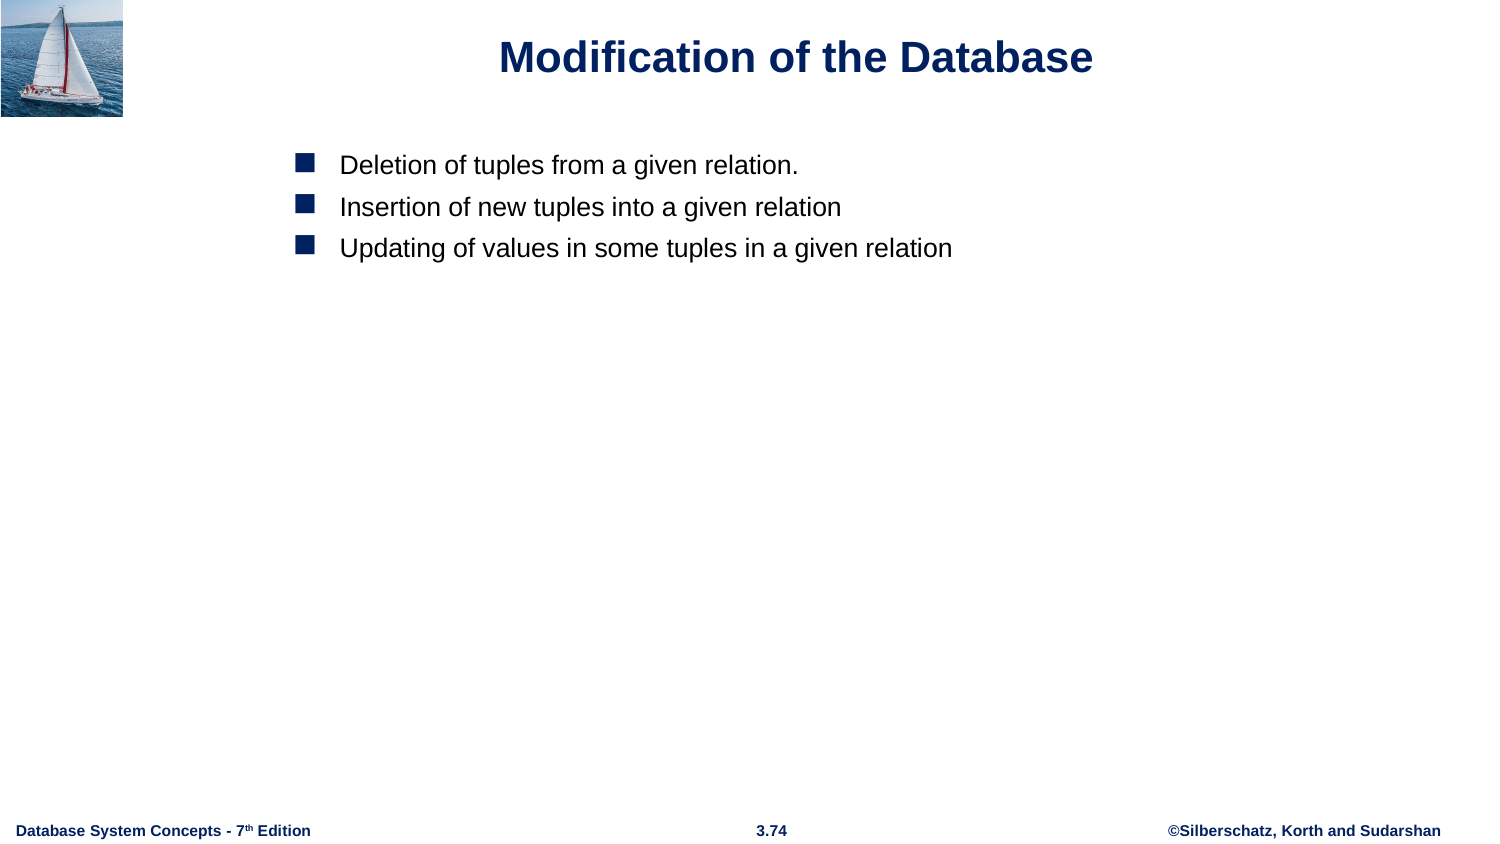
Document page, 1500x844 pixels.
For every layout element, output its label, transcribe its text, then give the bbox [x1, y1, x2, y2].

title Modification of the Database [299, 13, 1294, 90]
picture [0, 0, 123, 117]
list Deletion of tuples from a given relation. Insertion of new tuples into a given relation Updating of values in some tuples in a given relation [282, 140, 1196, 527]
